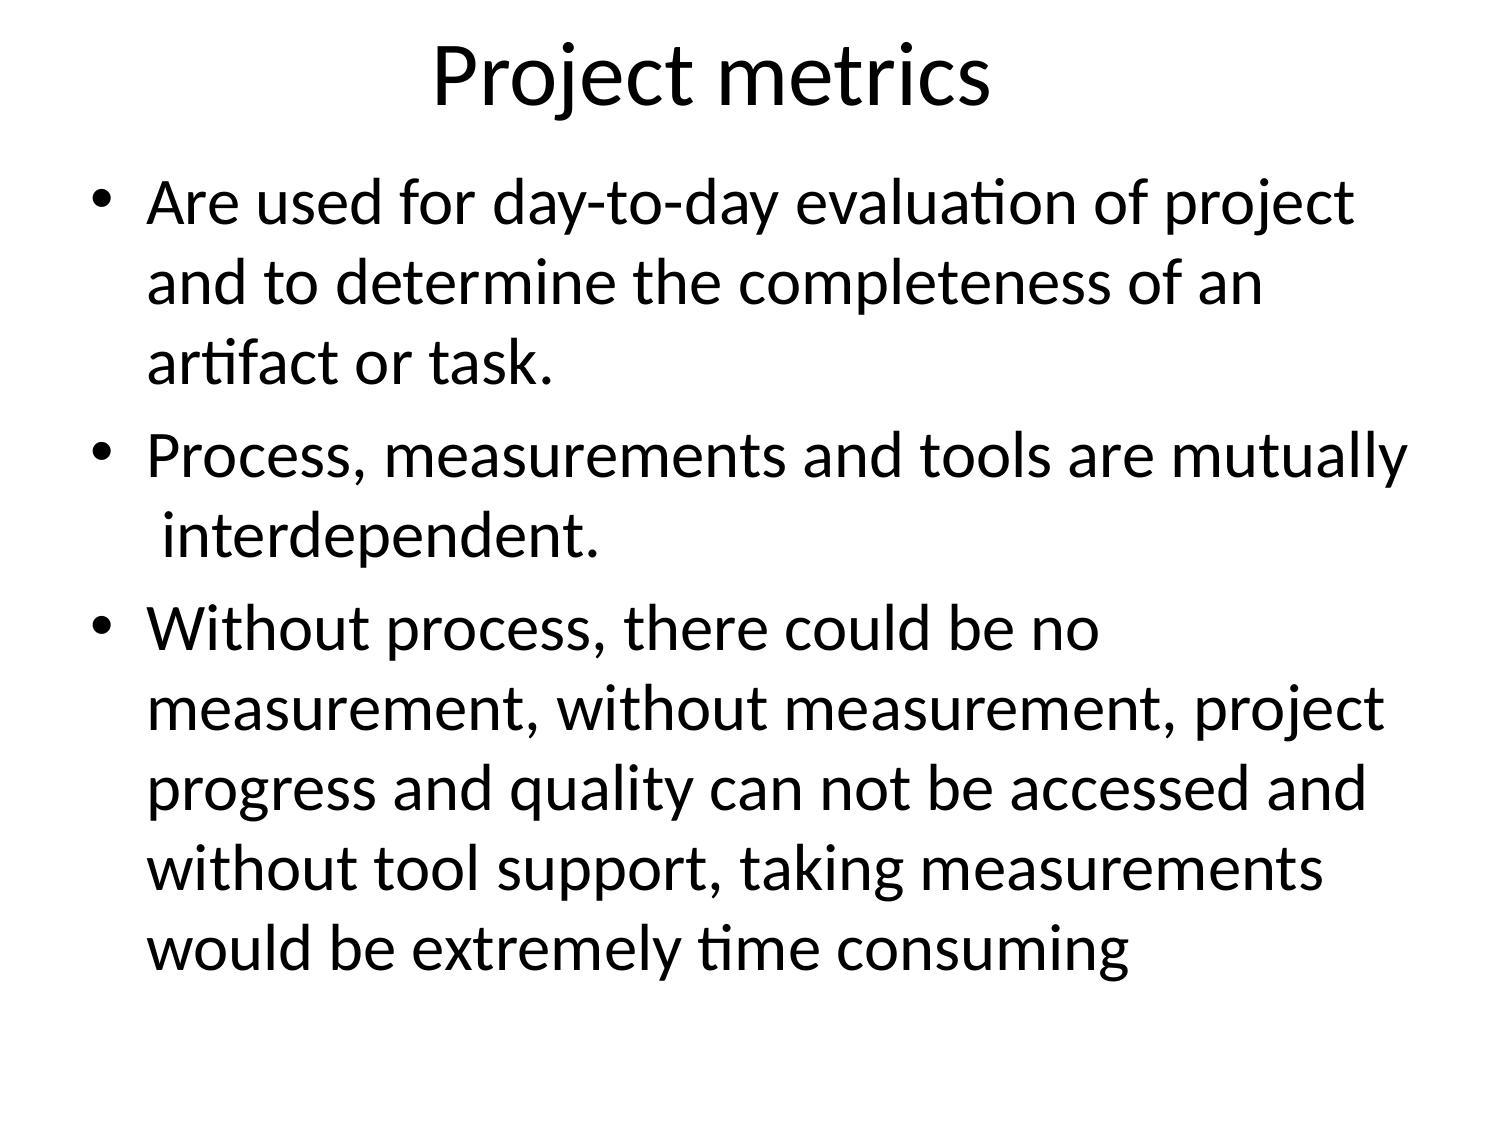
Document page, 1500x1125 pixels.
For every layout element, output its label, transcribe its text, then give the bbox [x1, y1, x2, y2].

list Are used for day-to-day evaluation of project and to determine the completeness of an artifact or task. Process, measurements and tools are mutually interdependent. Without process, there could be no measurement, without measurement, project progress and quality can not be accessed and without tool support, taking measurements would be extremely time consuming [75, 149, 1425, 1005]
title Project metrics [0, 0, 1425, 138]
